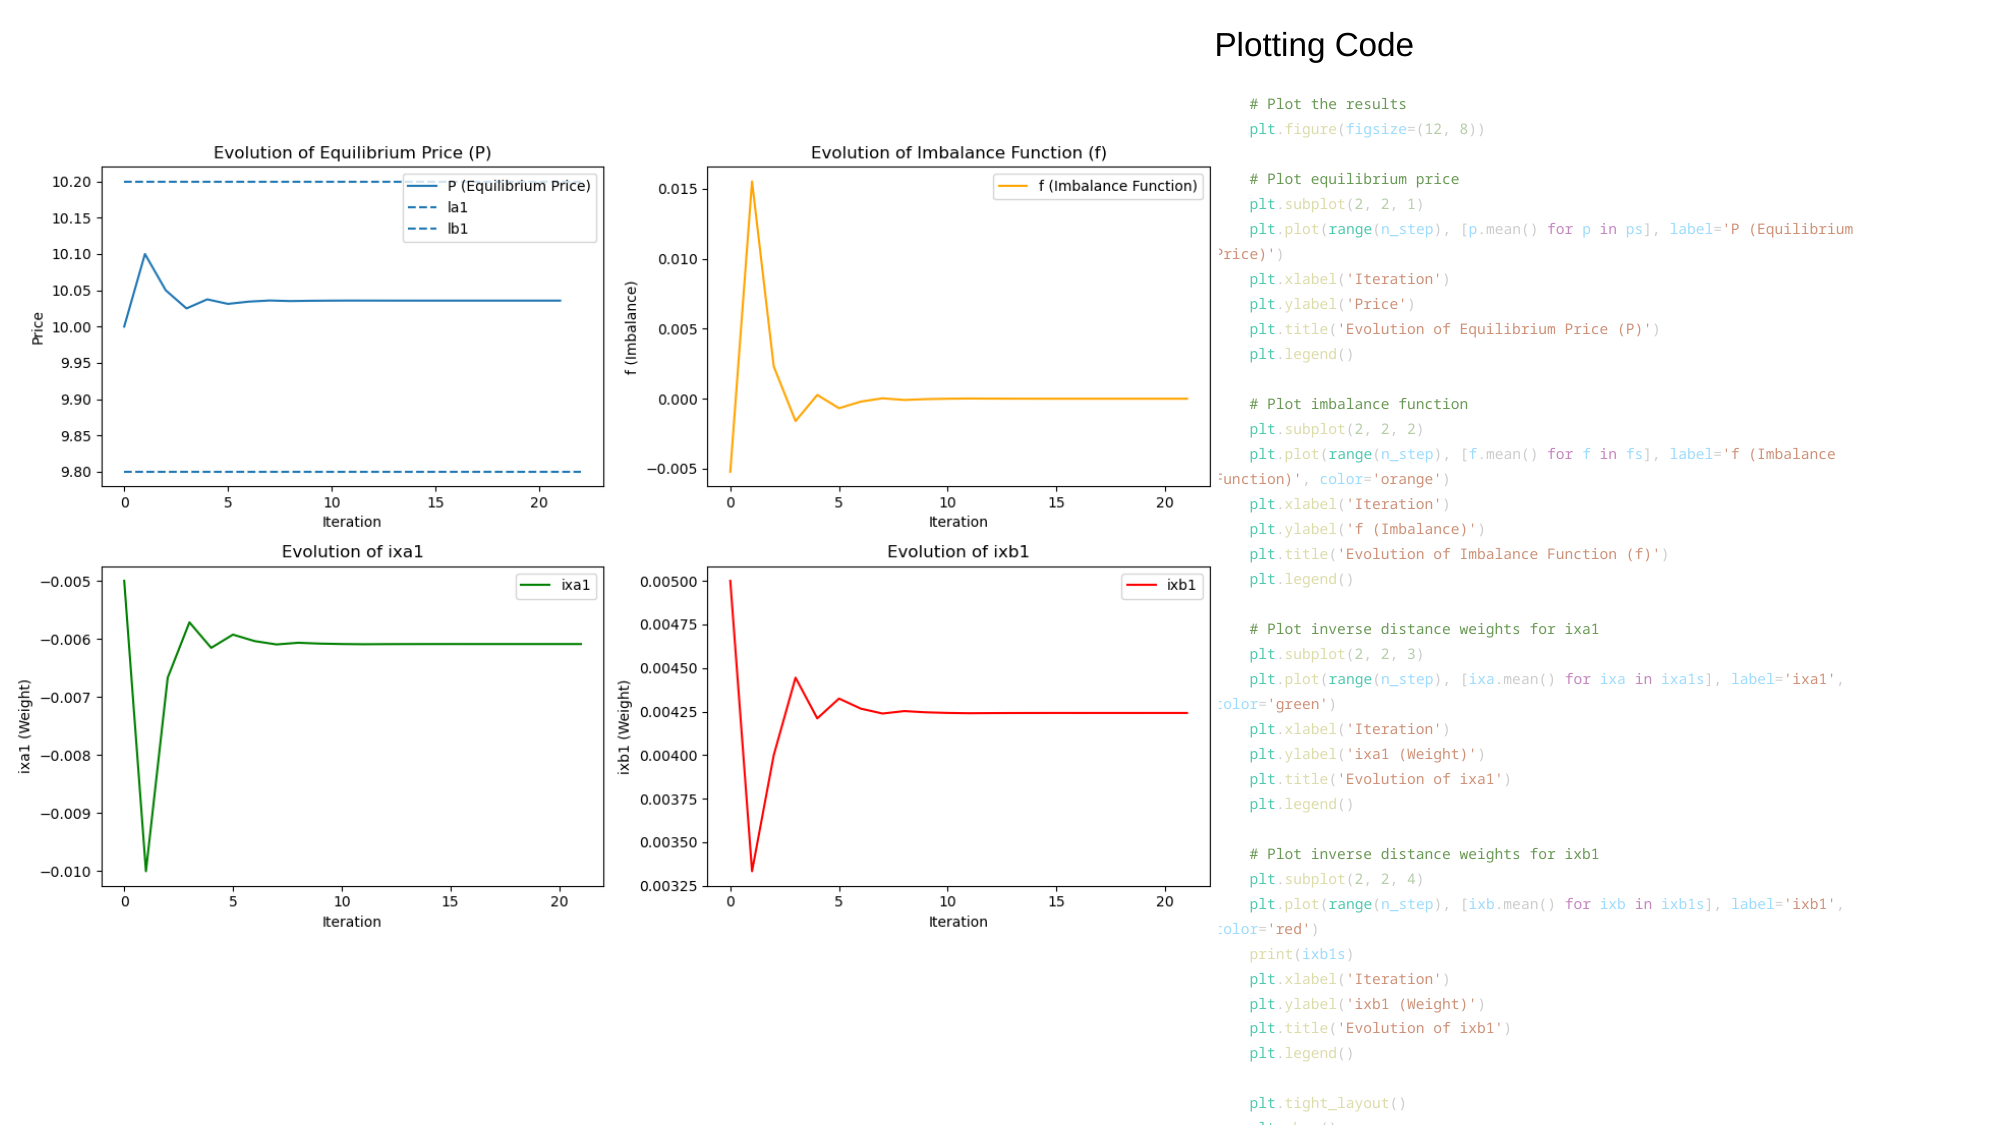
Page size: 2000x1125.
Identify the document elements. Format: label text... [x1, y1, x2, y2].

text_box Plotting Code # Plot the results plt.figure(figsize=(12, 8)) # Plot equilibrium price plt.subplot(2, 2, 1) plt.plot(range(n_step), [p.mean() for p in ps], label='P (Equilibrium Price)') plt.xlabel('Iteration') plt.ylabel('Price') plt.title('Evolution of Equilibrium Price (P)') plt.legend() # Plot imbalance function plt.subplot(2, 2, 2) plt.plot(range(n_step), [f.mean() for f in fs], label='f (Imbalance Function)', color='orange') plt.xlabel('Iteration') plt.ylabel('f (Imbalance)') plt.title('Evolution of Imbalance Function (f)') plt.legend() # Plot inverse distance weights for ixa1 plt.subplot(2, 2, 3) plt.plot(range(n_step), [ixa.mean() for ixa in ixa1s], label='ixa1', color='green') plt.xlabel('Iteration') plt.ylabel('ixa1 (Weight)') plt.title('Evolution of ixa1') plt.legend() # Plot inverse distance weights for ixb1 plt.subplot(2, 2, 4) plt.plot(range(n_step), [ixb.mean() for ixb in ixb1s], label='ixb1', color='red') print(ixb1s) plt.xlabel('Iteration') plt.ylabel('ixb1 (Weight)') plt.title('Evolution of ixb1') plt.legend() plt.tight_layout() plt.show() return p # Example usage with dummy data data = { 'log_ask2': [10.5,], 'log_ask1': [10.2, ], 'log_bid1': [9.8, ], 'log_bid2': [9.6, ], 'ask_size2': [100,], 'ask_size1': [200, ], 'bid_size1': [350,], 'bid_size2': [300, ] } df = pd.DataFrame(data) # Run the algorithm with visualization p = full_book_wap_bisect_plot(df, lvl=1, n_step=22) [1199, 30, 1933, 1125]
picture [9, 135, 1219, 940]
